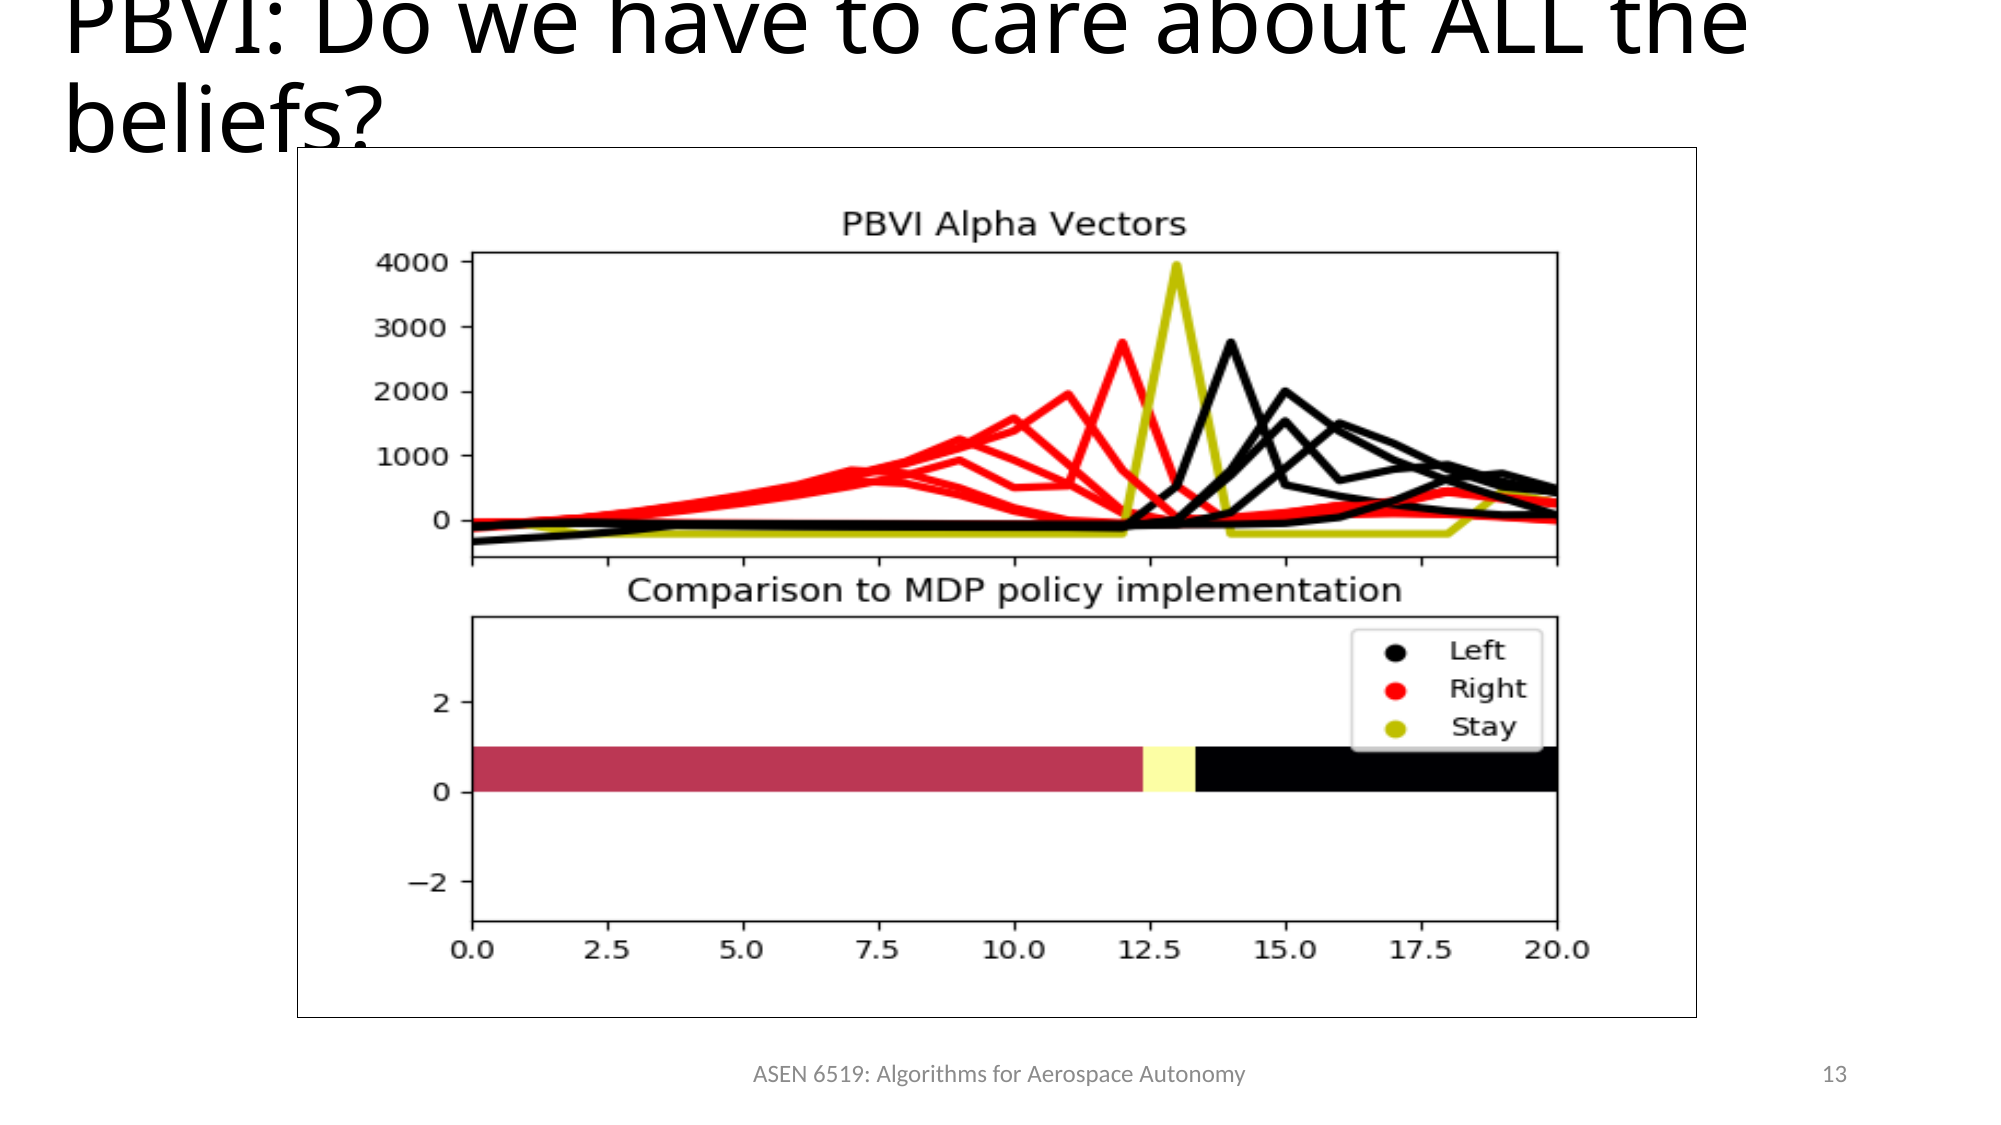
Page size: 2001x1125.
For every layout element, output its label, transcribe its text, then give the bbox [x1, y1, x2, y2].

slide_number 13 [1412, 1042, 1863, 1103]
picture [297, 147, 1697, 1018]
title PBVI: Do we have to care about ALL the beliefs? [47, 0, 1948, 148]
footer ASEN 6519: Algorithms for Aerospace Autonomy [662, 1042, 1338, 1103]
